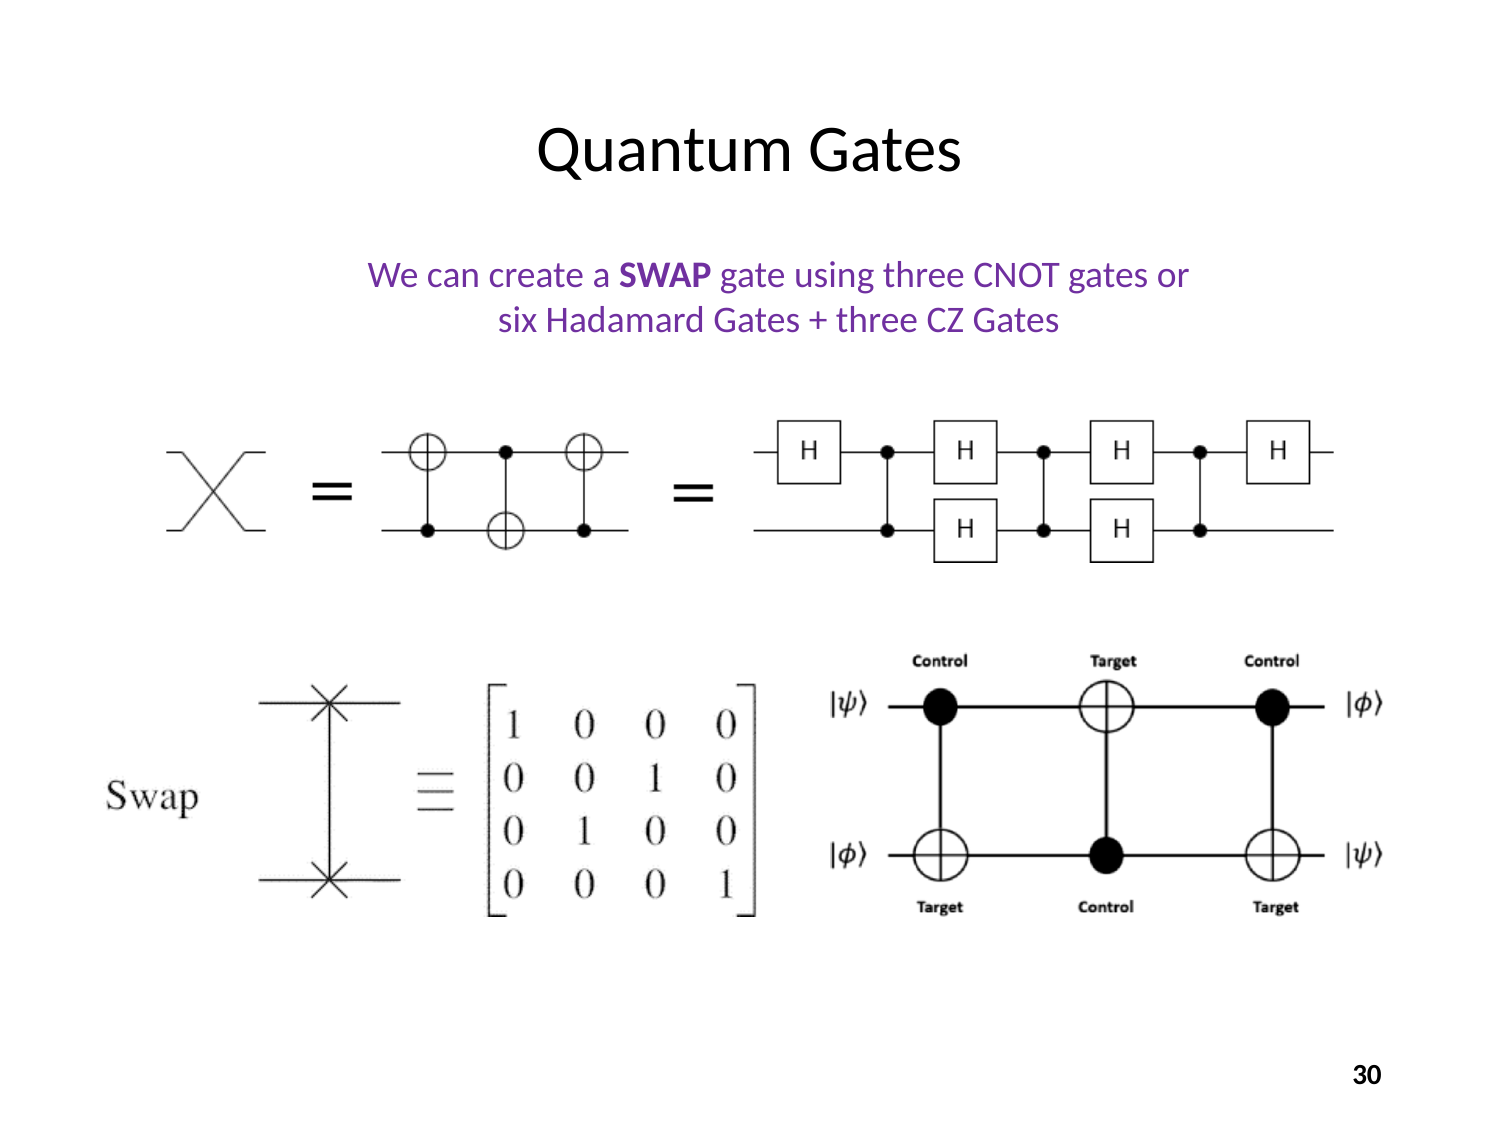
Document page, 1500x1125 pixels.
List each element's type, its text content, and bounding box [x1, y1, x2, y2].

title Quantum Gates [103, 59, 1397, 241]
picture [830, 652, 1384, 917]
slide_number 30 [1059, 1042, 1397, 1103]
picture [166, 391, 1334, 563]
picture [82, 670, 764, 917]
text_box We can create a SWAP gate using three CNOT gates or six Hadamard Gates + three CZ Gates [345, 242, 1213, 348]
